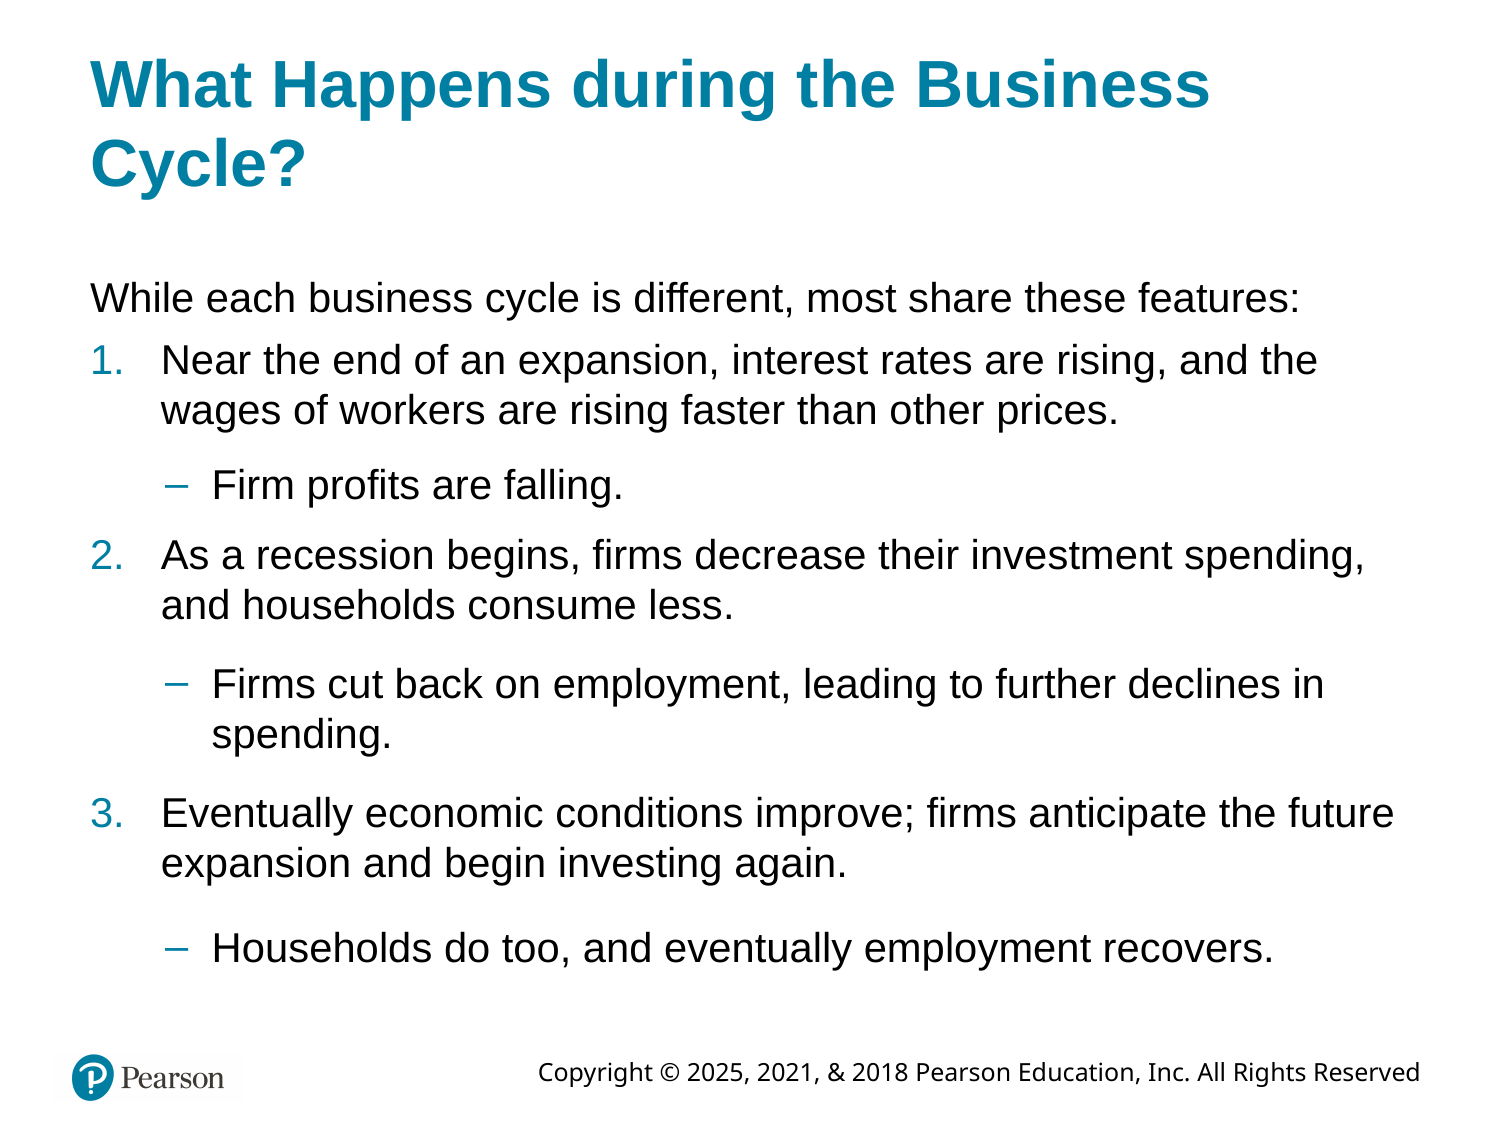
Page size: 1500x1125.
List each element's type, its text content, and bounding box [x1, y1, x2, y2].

list As a recession begins, firms decrease their investment spending, and households consume less. [75, 527, 1425, 636]
title What Happens during the Business Cycle? [75, 35, 1425, 216]
list Eventually economic conditions improve; firms anticipate the future expansion and begin investing again. [75, 785, 1425, 901]
list Firms cut back on employment, leading to further declines in spending. [75, 656, 1425, 765]
picture [51, 1053, 245, 1102]
list Households do too, and eventually employment recovers. [75, 920, 1329, 990]
list Firm profits are falling. [75, 457, 657, 515]
list While each business cycle is different, most share these features: Near the end of an expansion, interest rates are rising, and the wages of workers are rising faster than other prices. [75, 255, 1425, 445]
